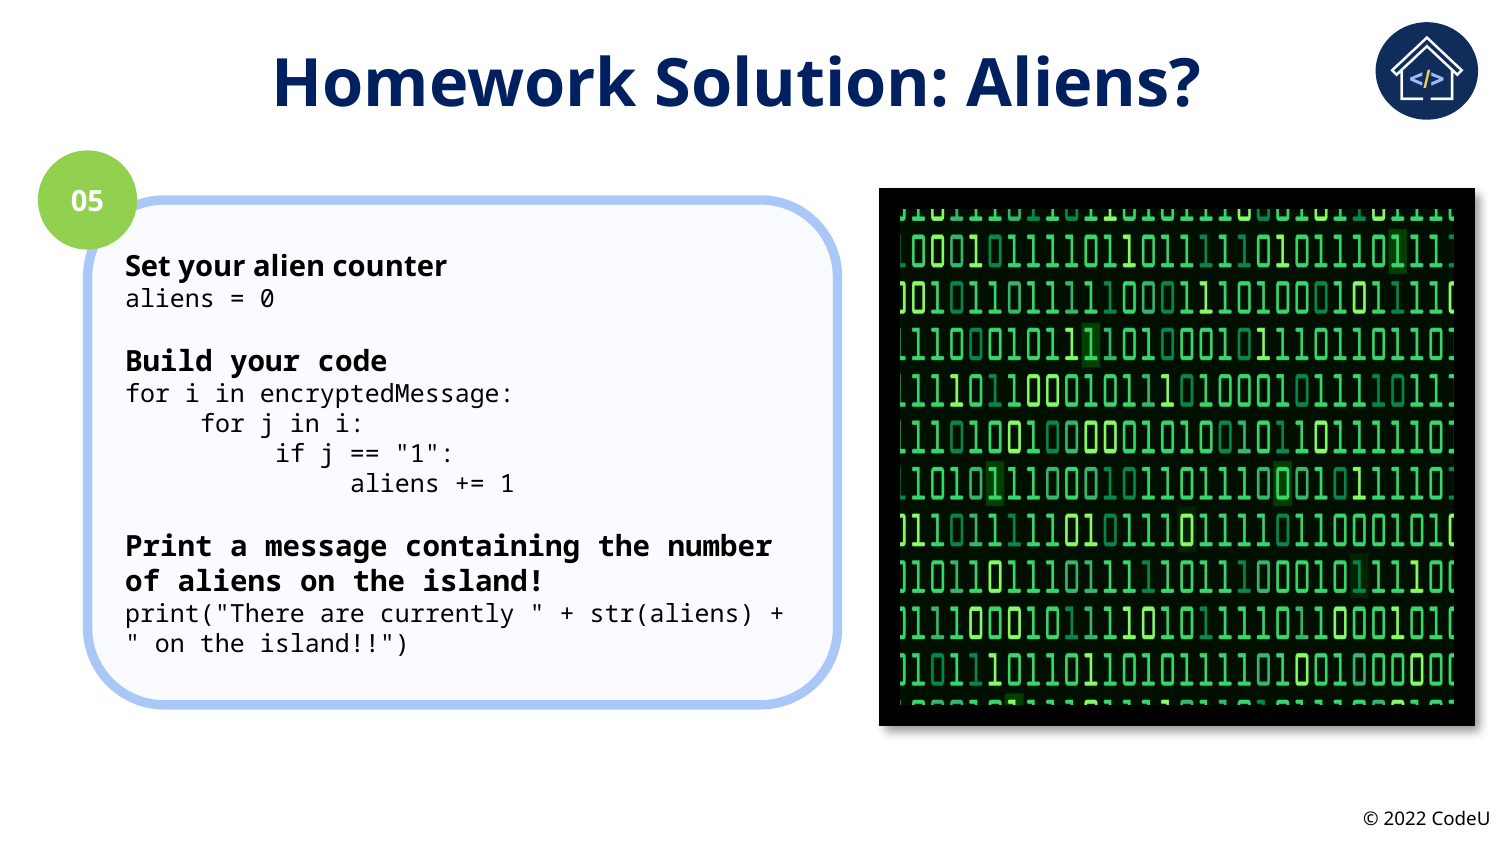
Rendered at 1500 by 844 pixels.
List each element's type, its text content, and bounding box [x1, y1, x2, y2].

title Homework Solution: Aliens? [61, 49, 1412, 111]
text_box 05 [37, 150, 138, 250]
picture [1381, 22, 1479, 120]
picture [899, 208, 1455, 706]
text_box Set your alien counter aliens = 0 Build your code for i in encryptedMessage: for j in i: if j == "1": aliens += 1 Print a message containing the number of aliens on the island! print("There are currently " + str(aliens) + " on the island!!") [87, 199, 838, 705]
